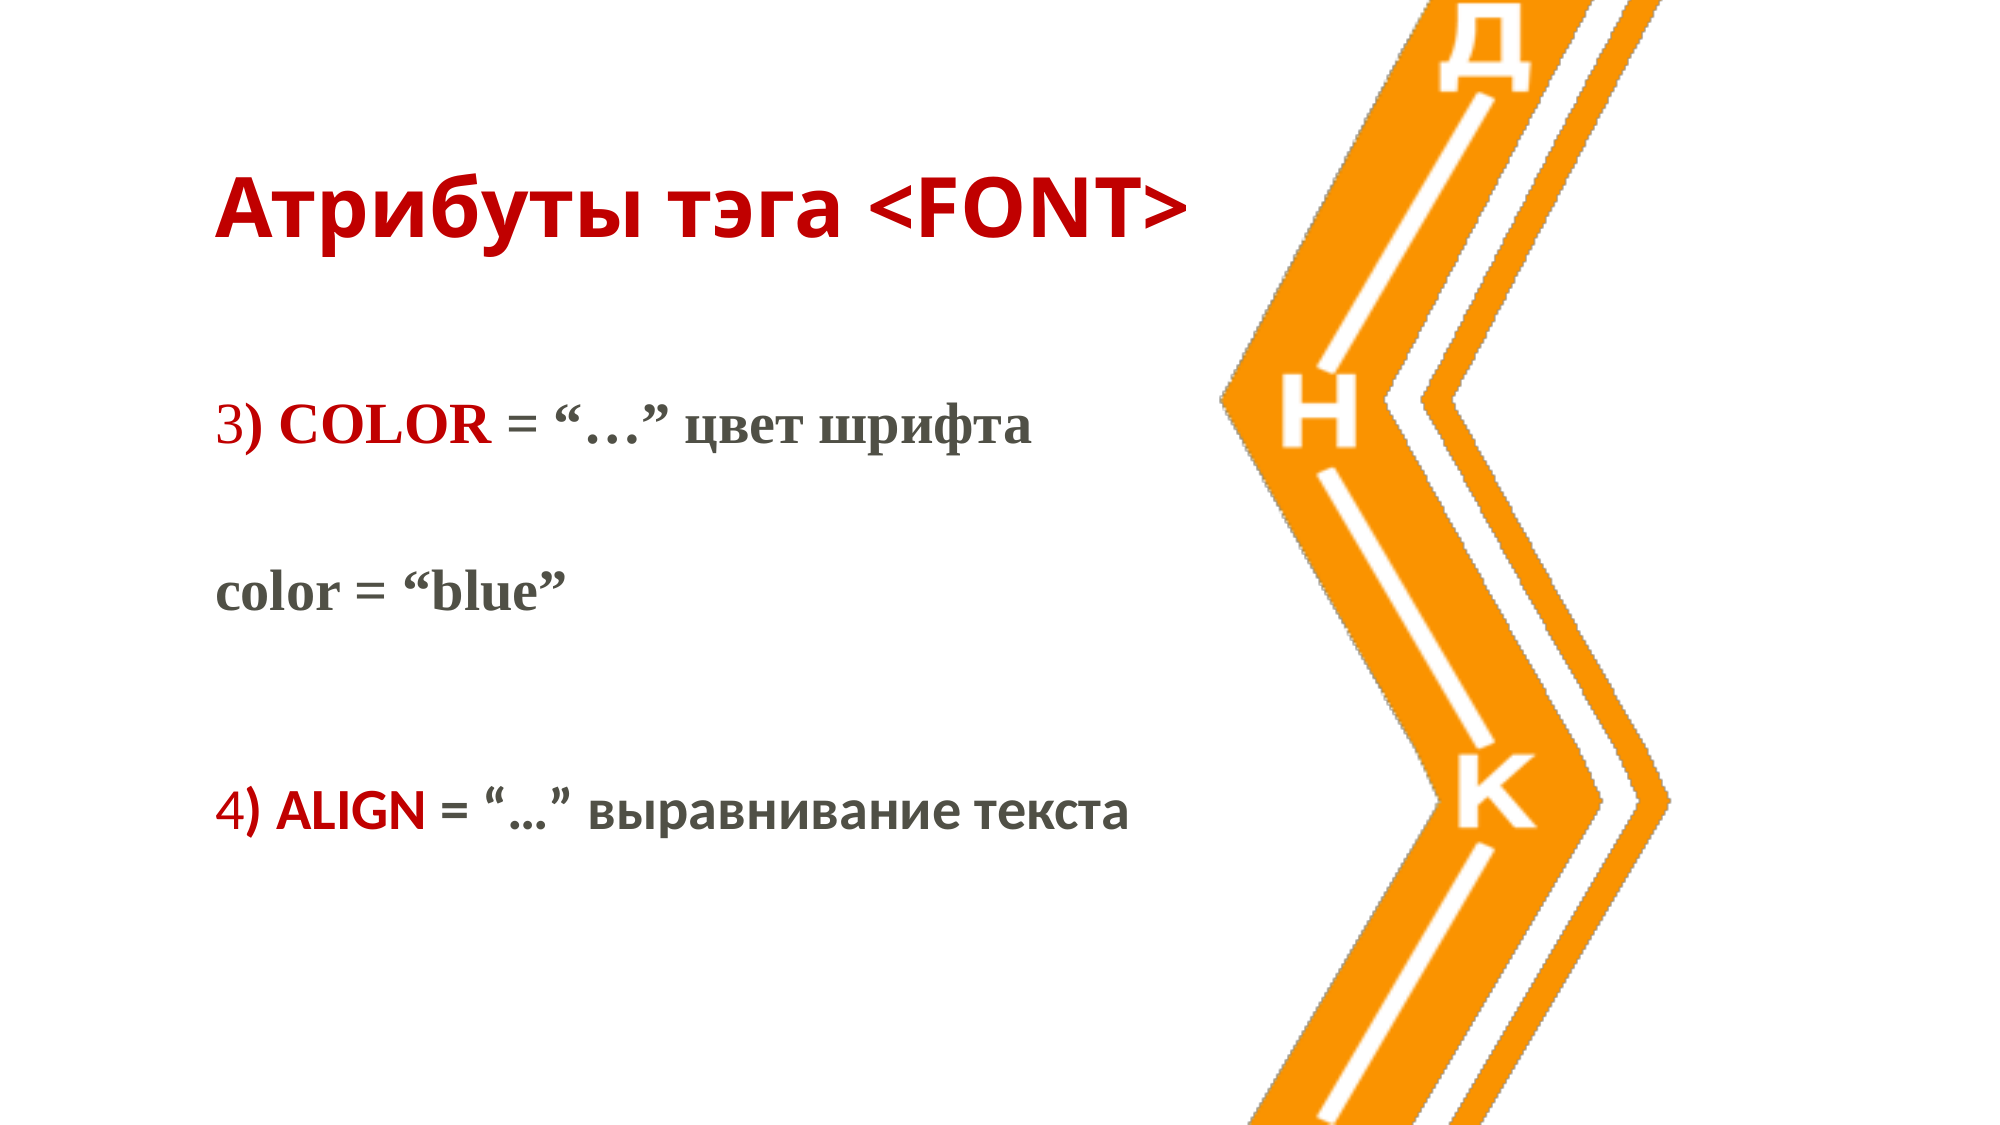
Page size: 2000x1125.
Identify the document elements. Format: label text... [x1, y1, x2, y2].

picture [0, 0, 2000, 1125]
title Атрибуты тэга <FONT> [200, 93, 1750, 327]
text_box 4) ALIGN = “…” выравнивание текста [200, 681, 1512, 999]
list 3) COLOR = “…” цвет шрифта color = “blue” [200, 294, 1512, 681]
